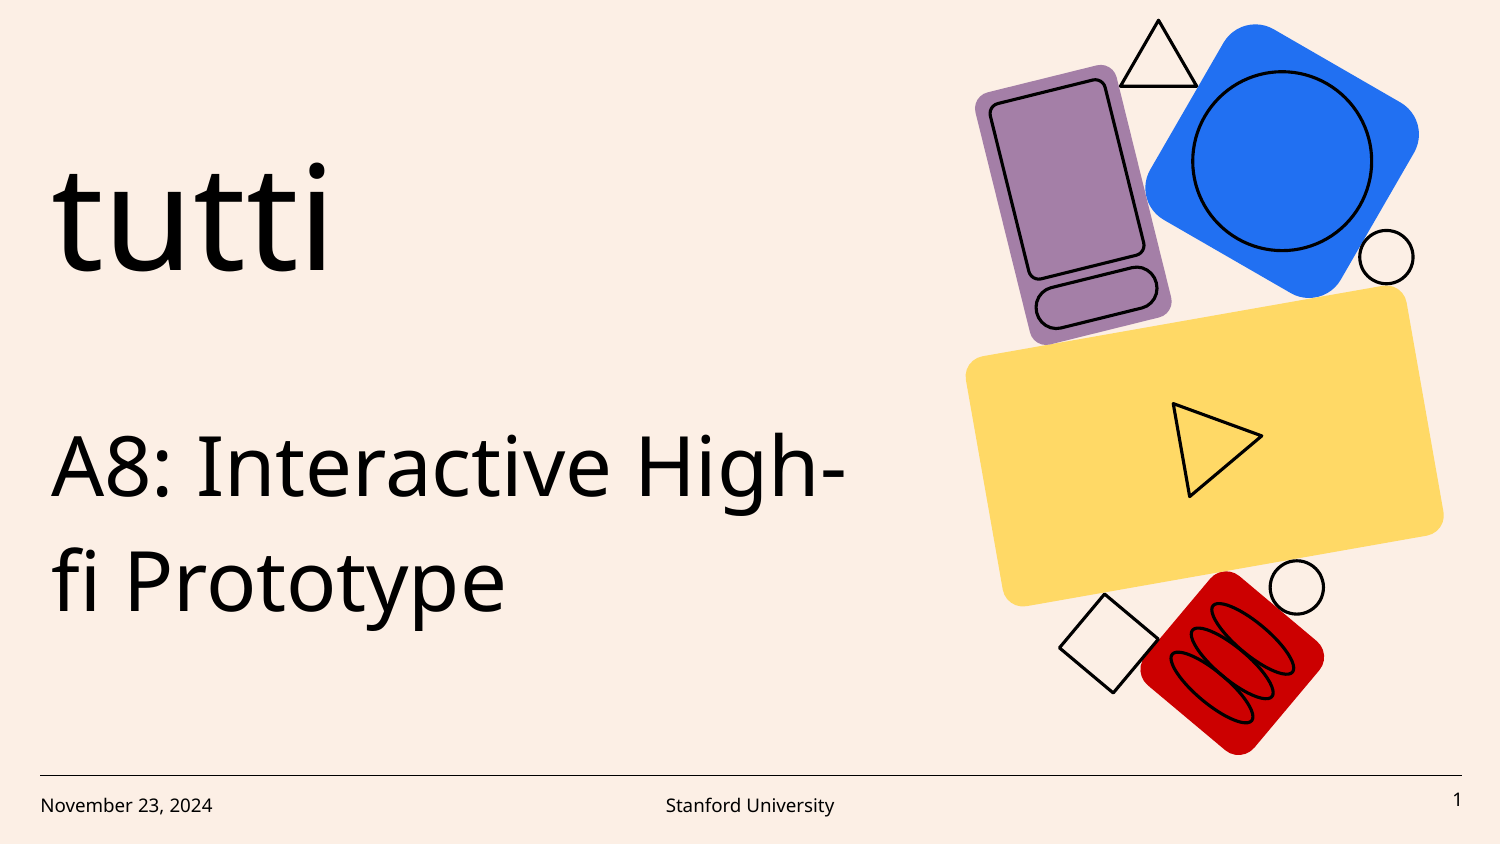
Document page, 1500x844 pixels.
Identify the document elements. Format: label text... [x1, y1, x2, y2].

title tutti A8: Interactive High-fi Prototype [36, 143, 908, 449]
list November 23, 2024 [25, 775, 271, 827]
list Stanford University [627, 775, 873, 827]
slide_number ‹#› [1388, 775, 1478, 827]
